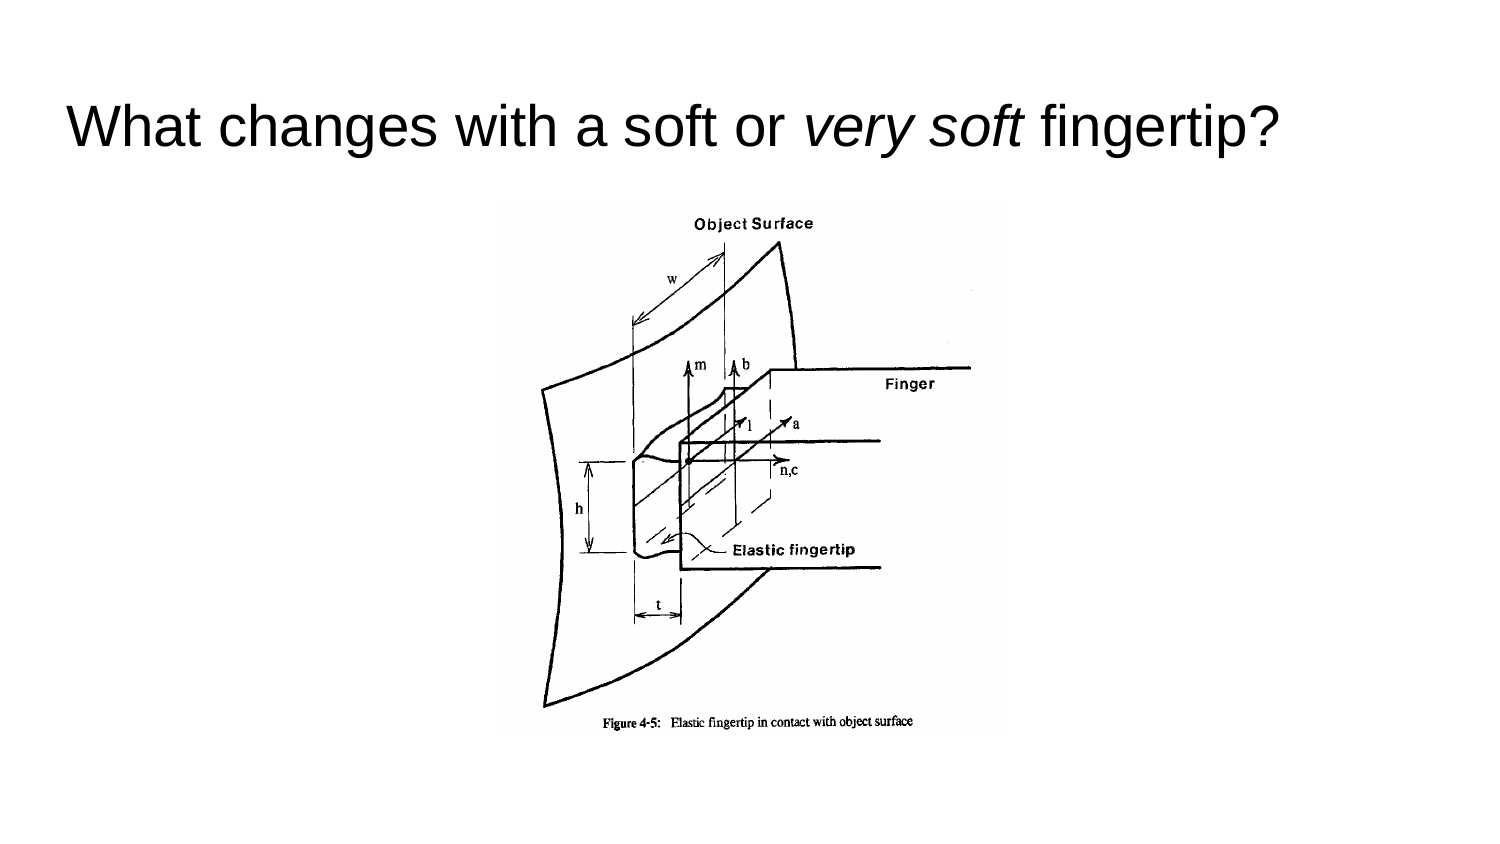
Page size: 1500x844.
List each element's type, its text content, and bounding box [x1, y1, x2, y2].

title What changes with a soft or very soft fingertip? [51, 72, 1449, 167]
picture [498, 202, 1002, 737]
